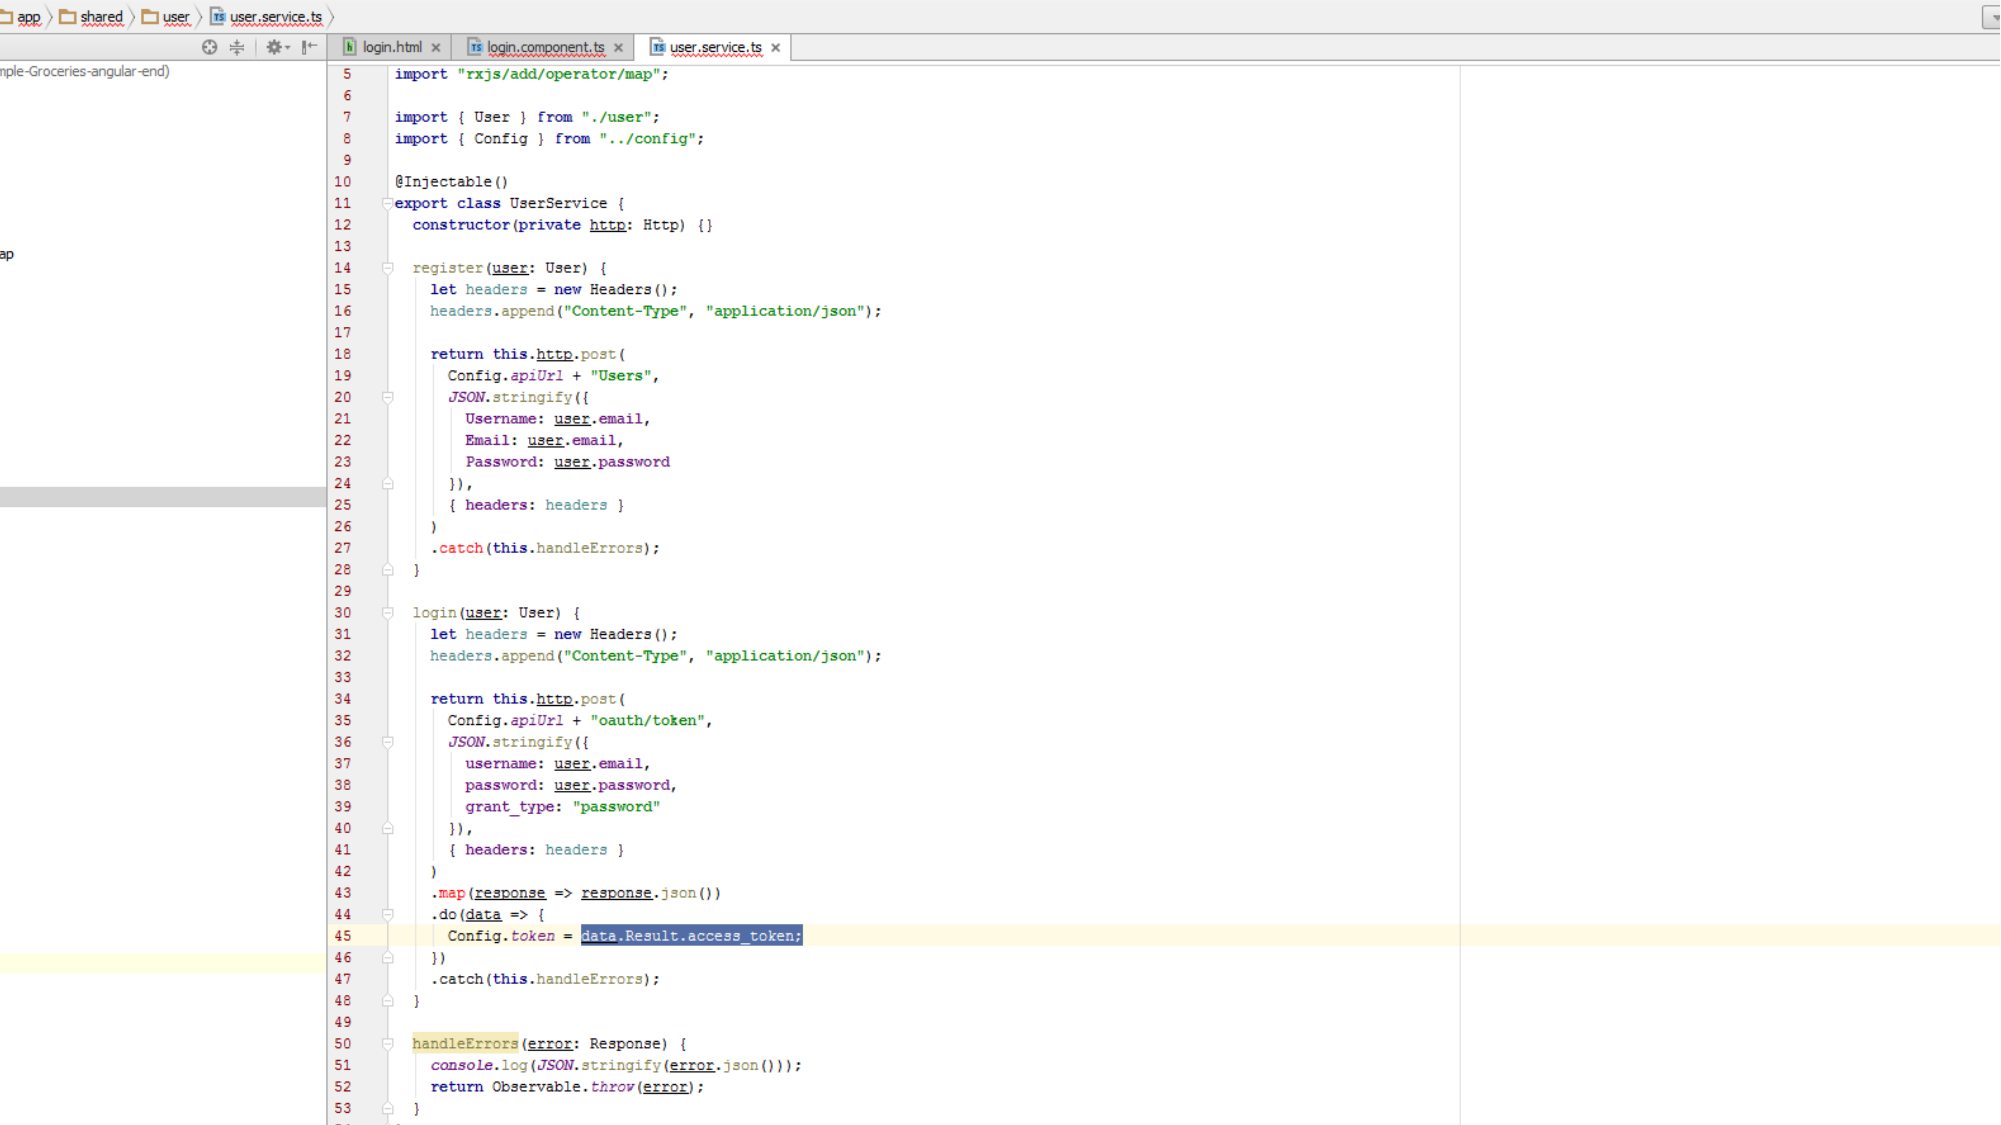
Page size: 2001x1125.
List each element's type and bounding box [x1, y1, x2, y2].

list [0, 0, 2000, 1125]
